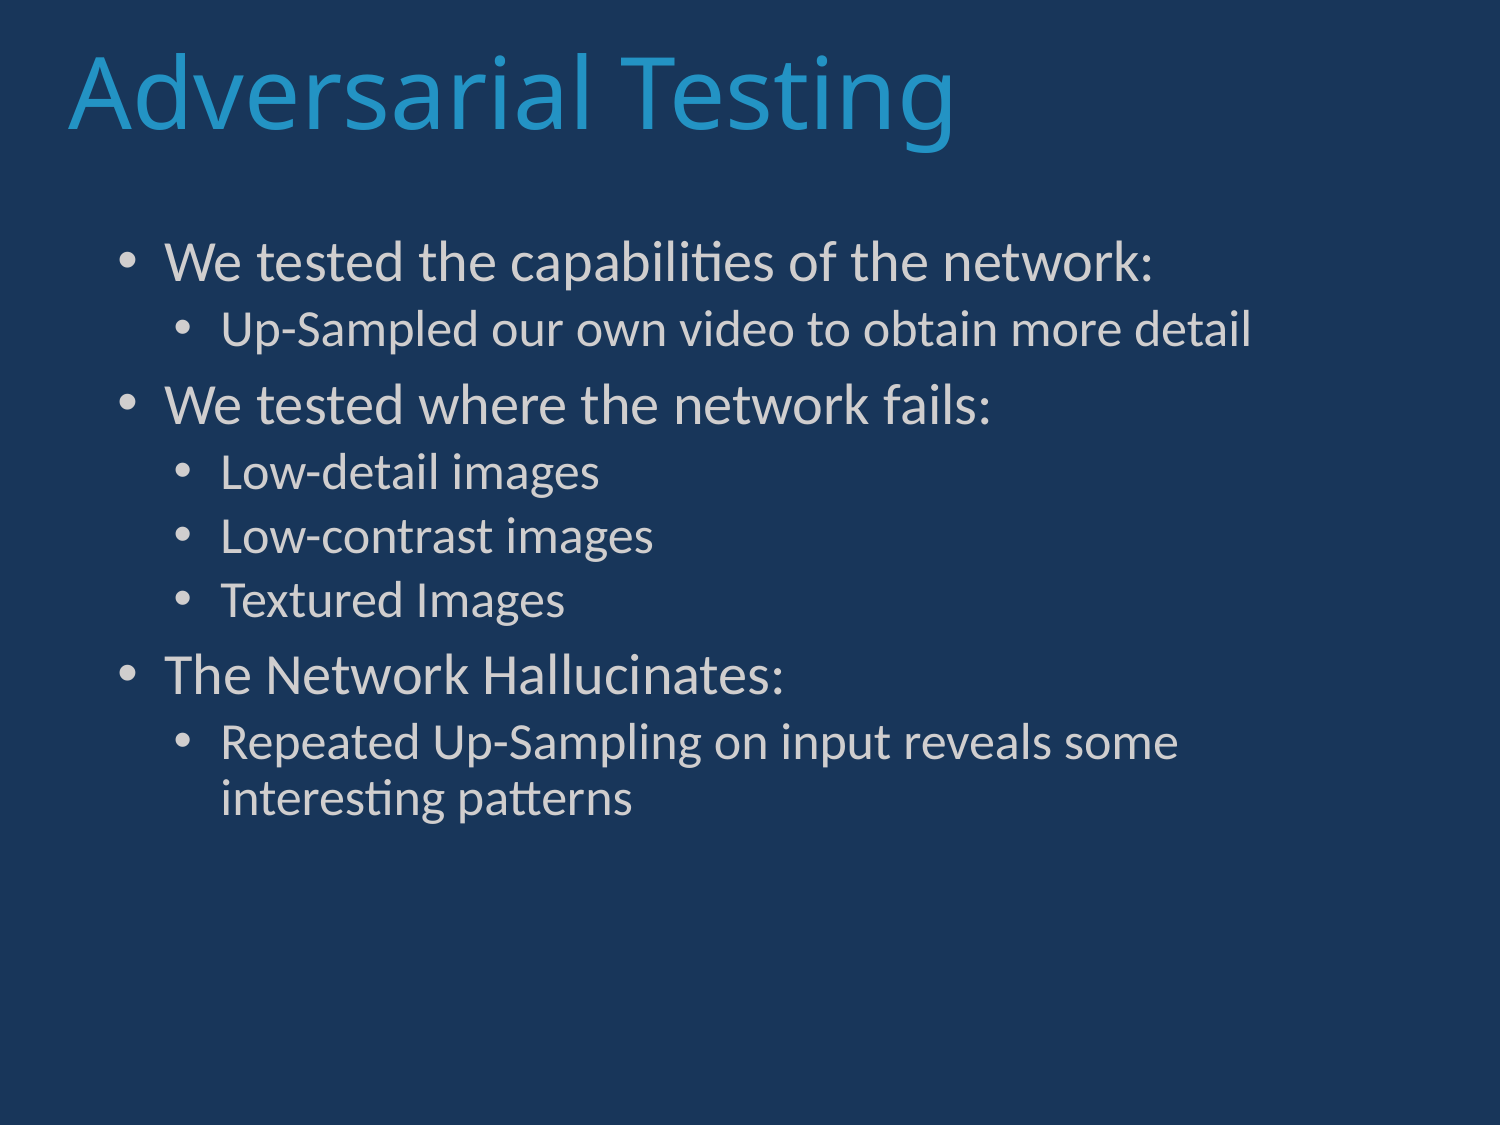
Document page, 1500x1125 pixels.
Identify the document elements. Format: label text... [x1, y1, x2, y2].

title Adversarial Testing [53, 0, 1348, 159]
list We tested the capabilities of the network: Up-Sampled our own video to obtain more detail We tested where the network fails: Low-detail images Low-contrast images Textured Images The Network Hallucinates: Repeated Up-Sampling on input reveals some interesting patterns [102, 223, 1397, 999]
